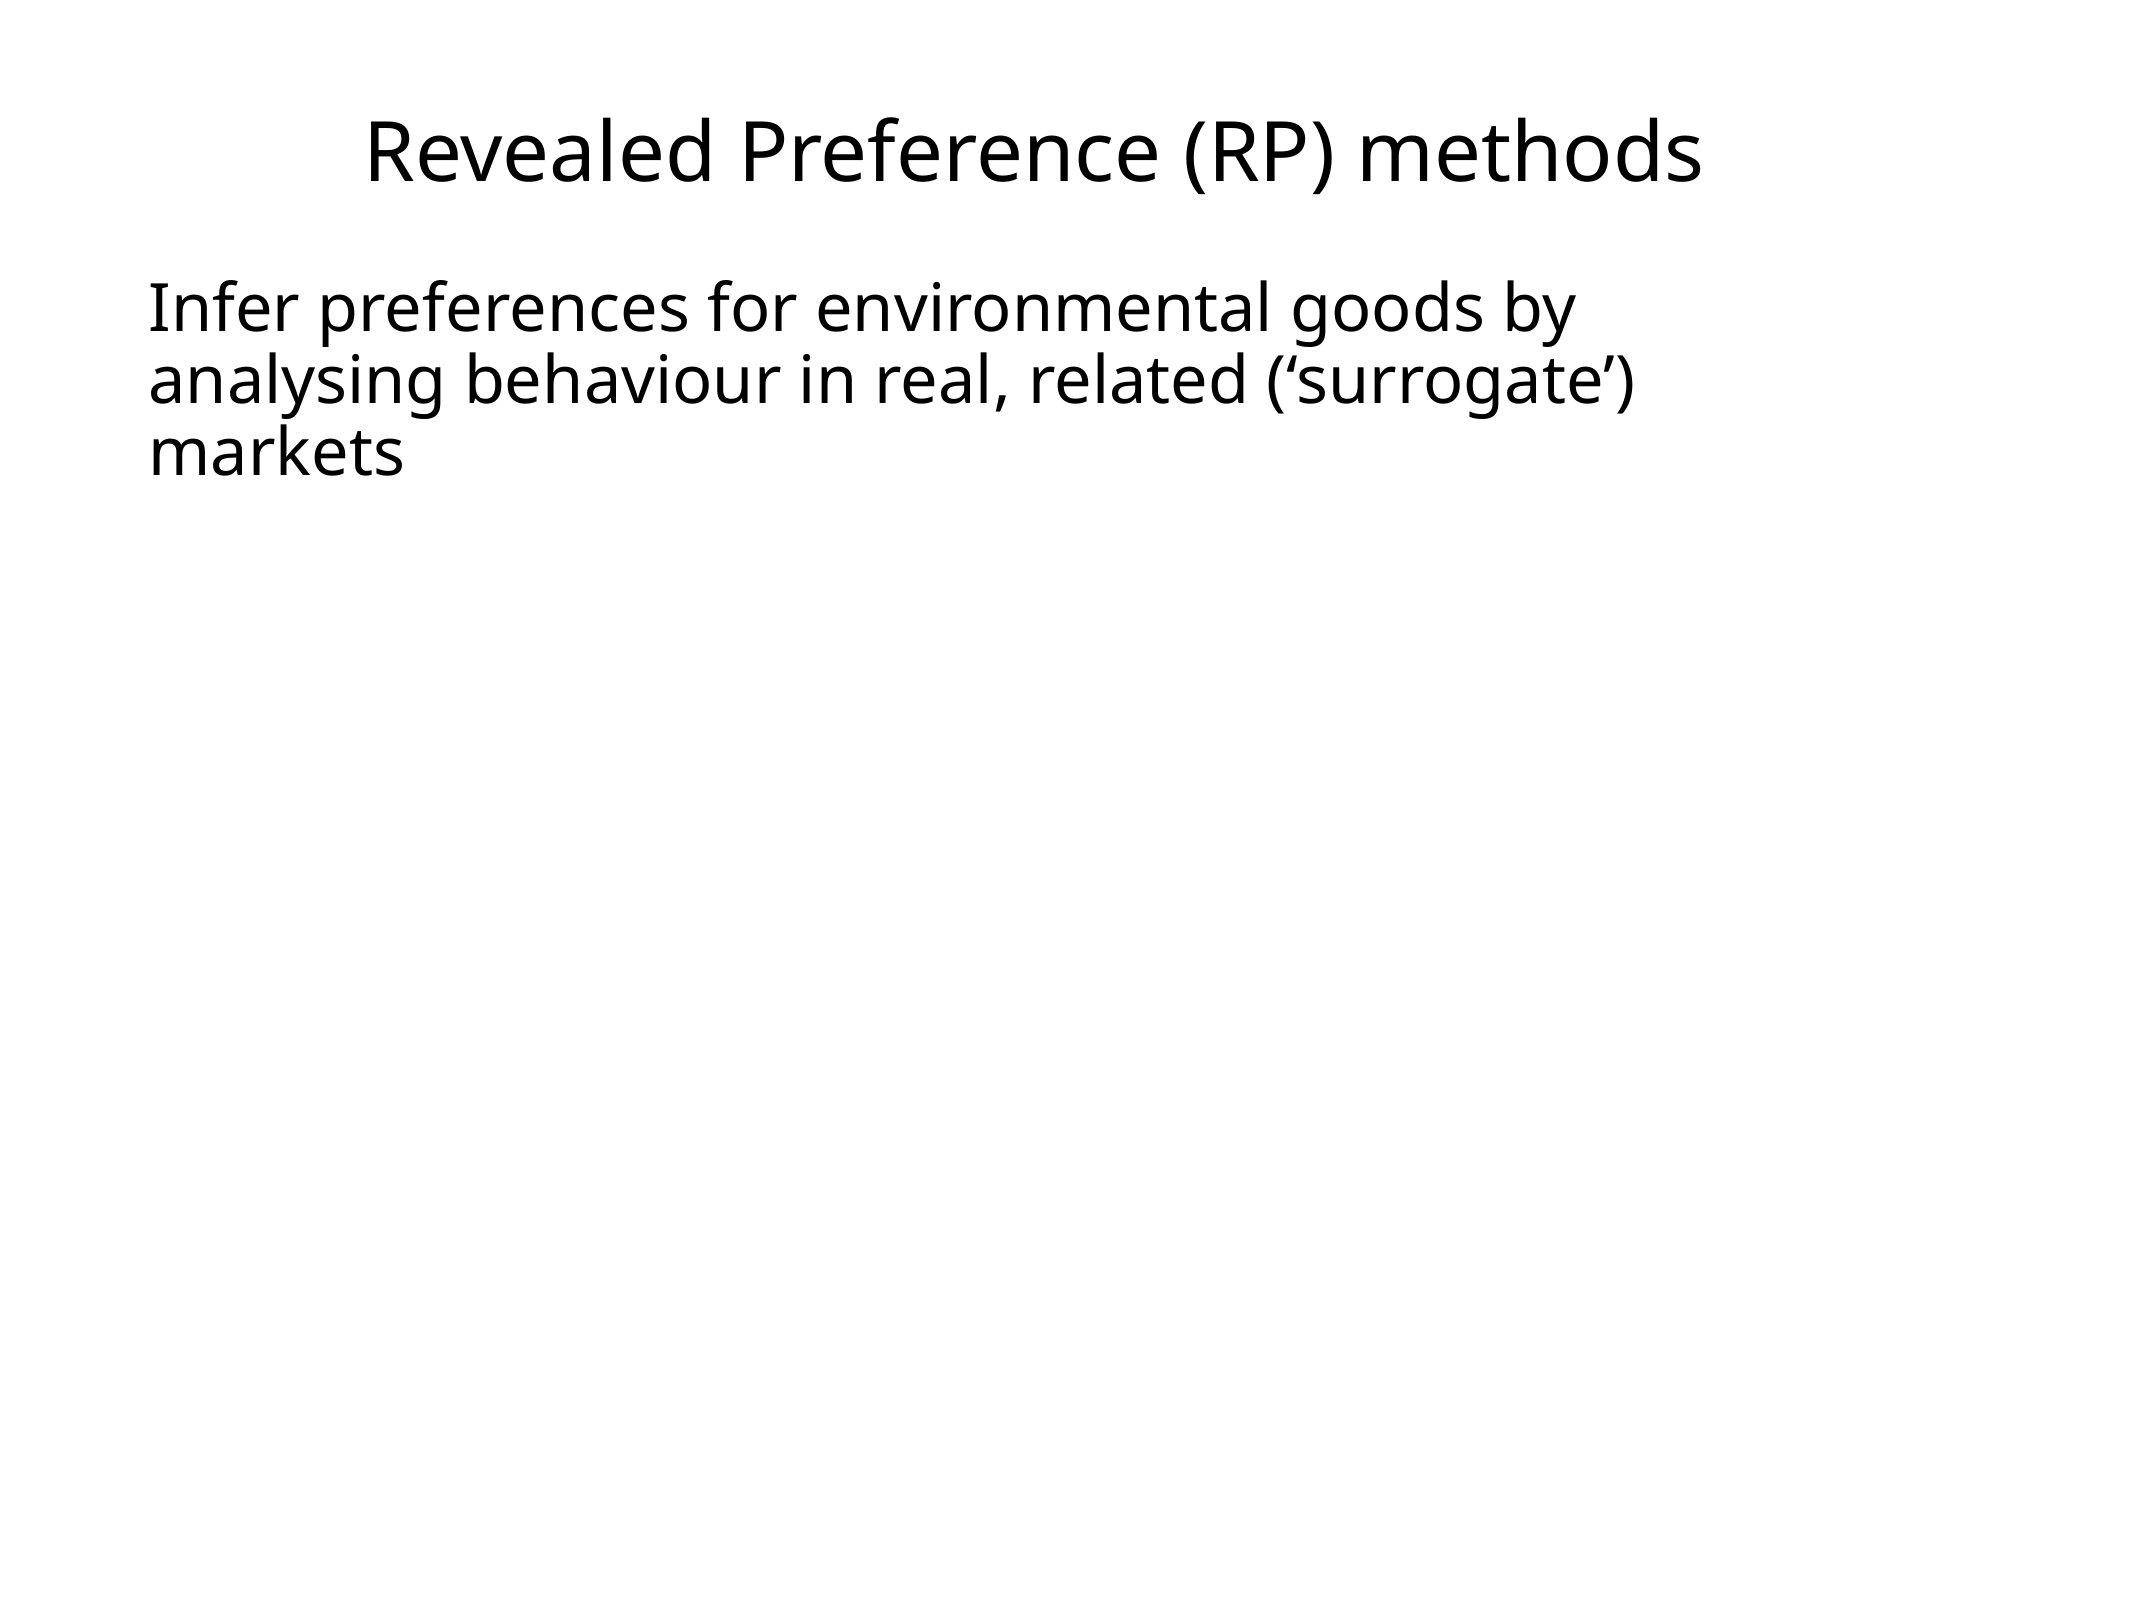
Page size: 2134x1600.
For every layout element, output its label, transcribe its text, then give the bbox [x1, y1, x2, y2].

title Revealed Preference (RP) methods [114, 0, 1955, 310]
list Infer preferences for environmental goods by analysing behaviour in real, related (‘surrogate’) markets [133, 266, 1707, 1467]
